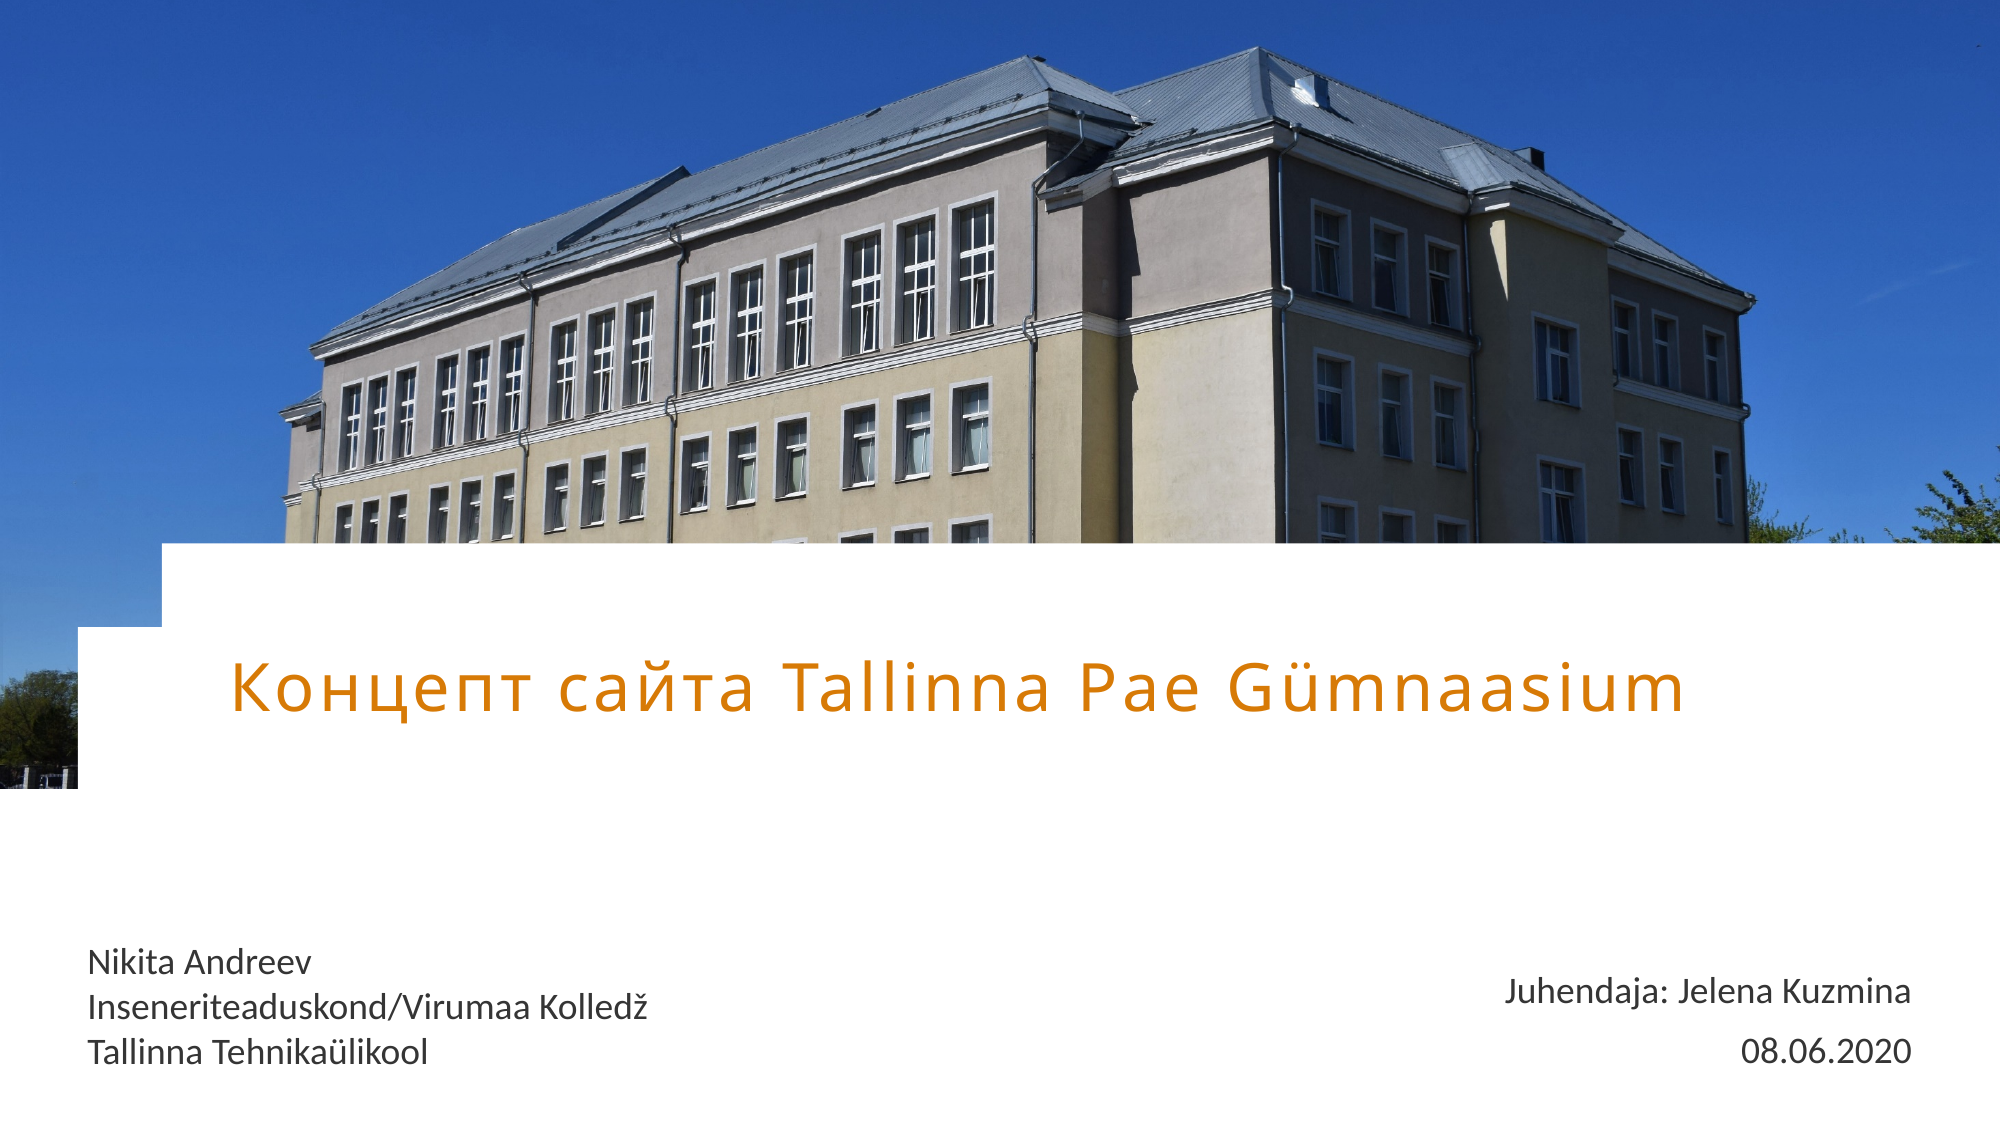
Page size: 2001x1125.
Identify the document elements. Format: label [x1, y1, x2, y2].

picture [0, 0, 2000, 543]
text_box [0, 543, 2000, 1125]
